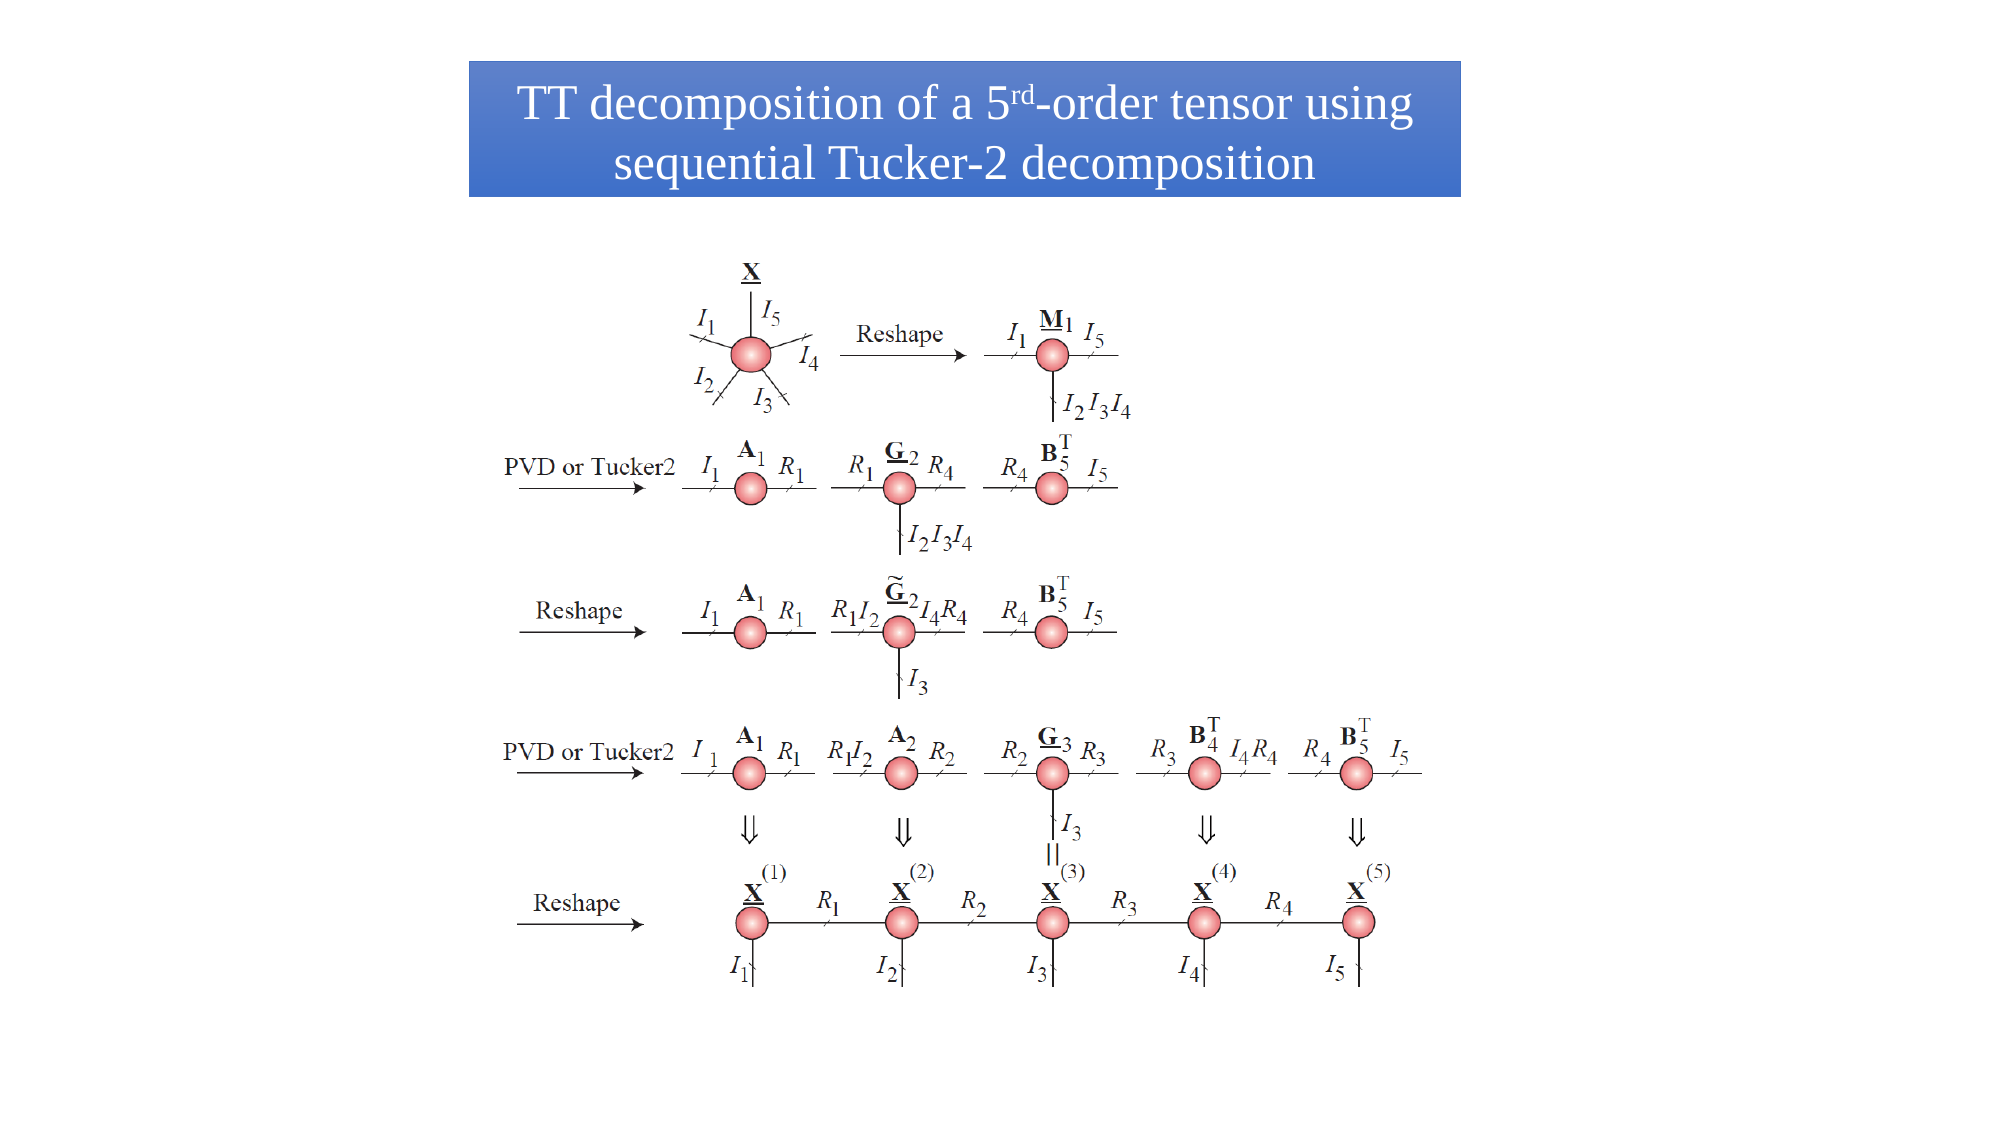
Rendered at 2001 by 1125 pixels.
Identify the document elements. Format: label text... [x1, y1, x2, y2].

text_box TT decomposition of a 5rd-order tensor using sequential Tucker-2 decomposition [469, 61, 1461, 197]
picture [421, 238, 1444, 1040]
